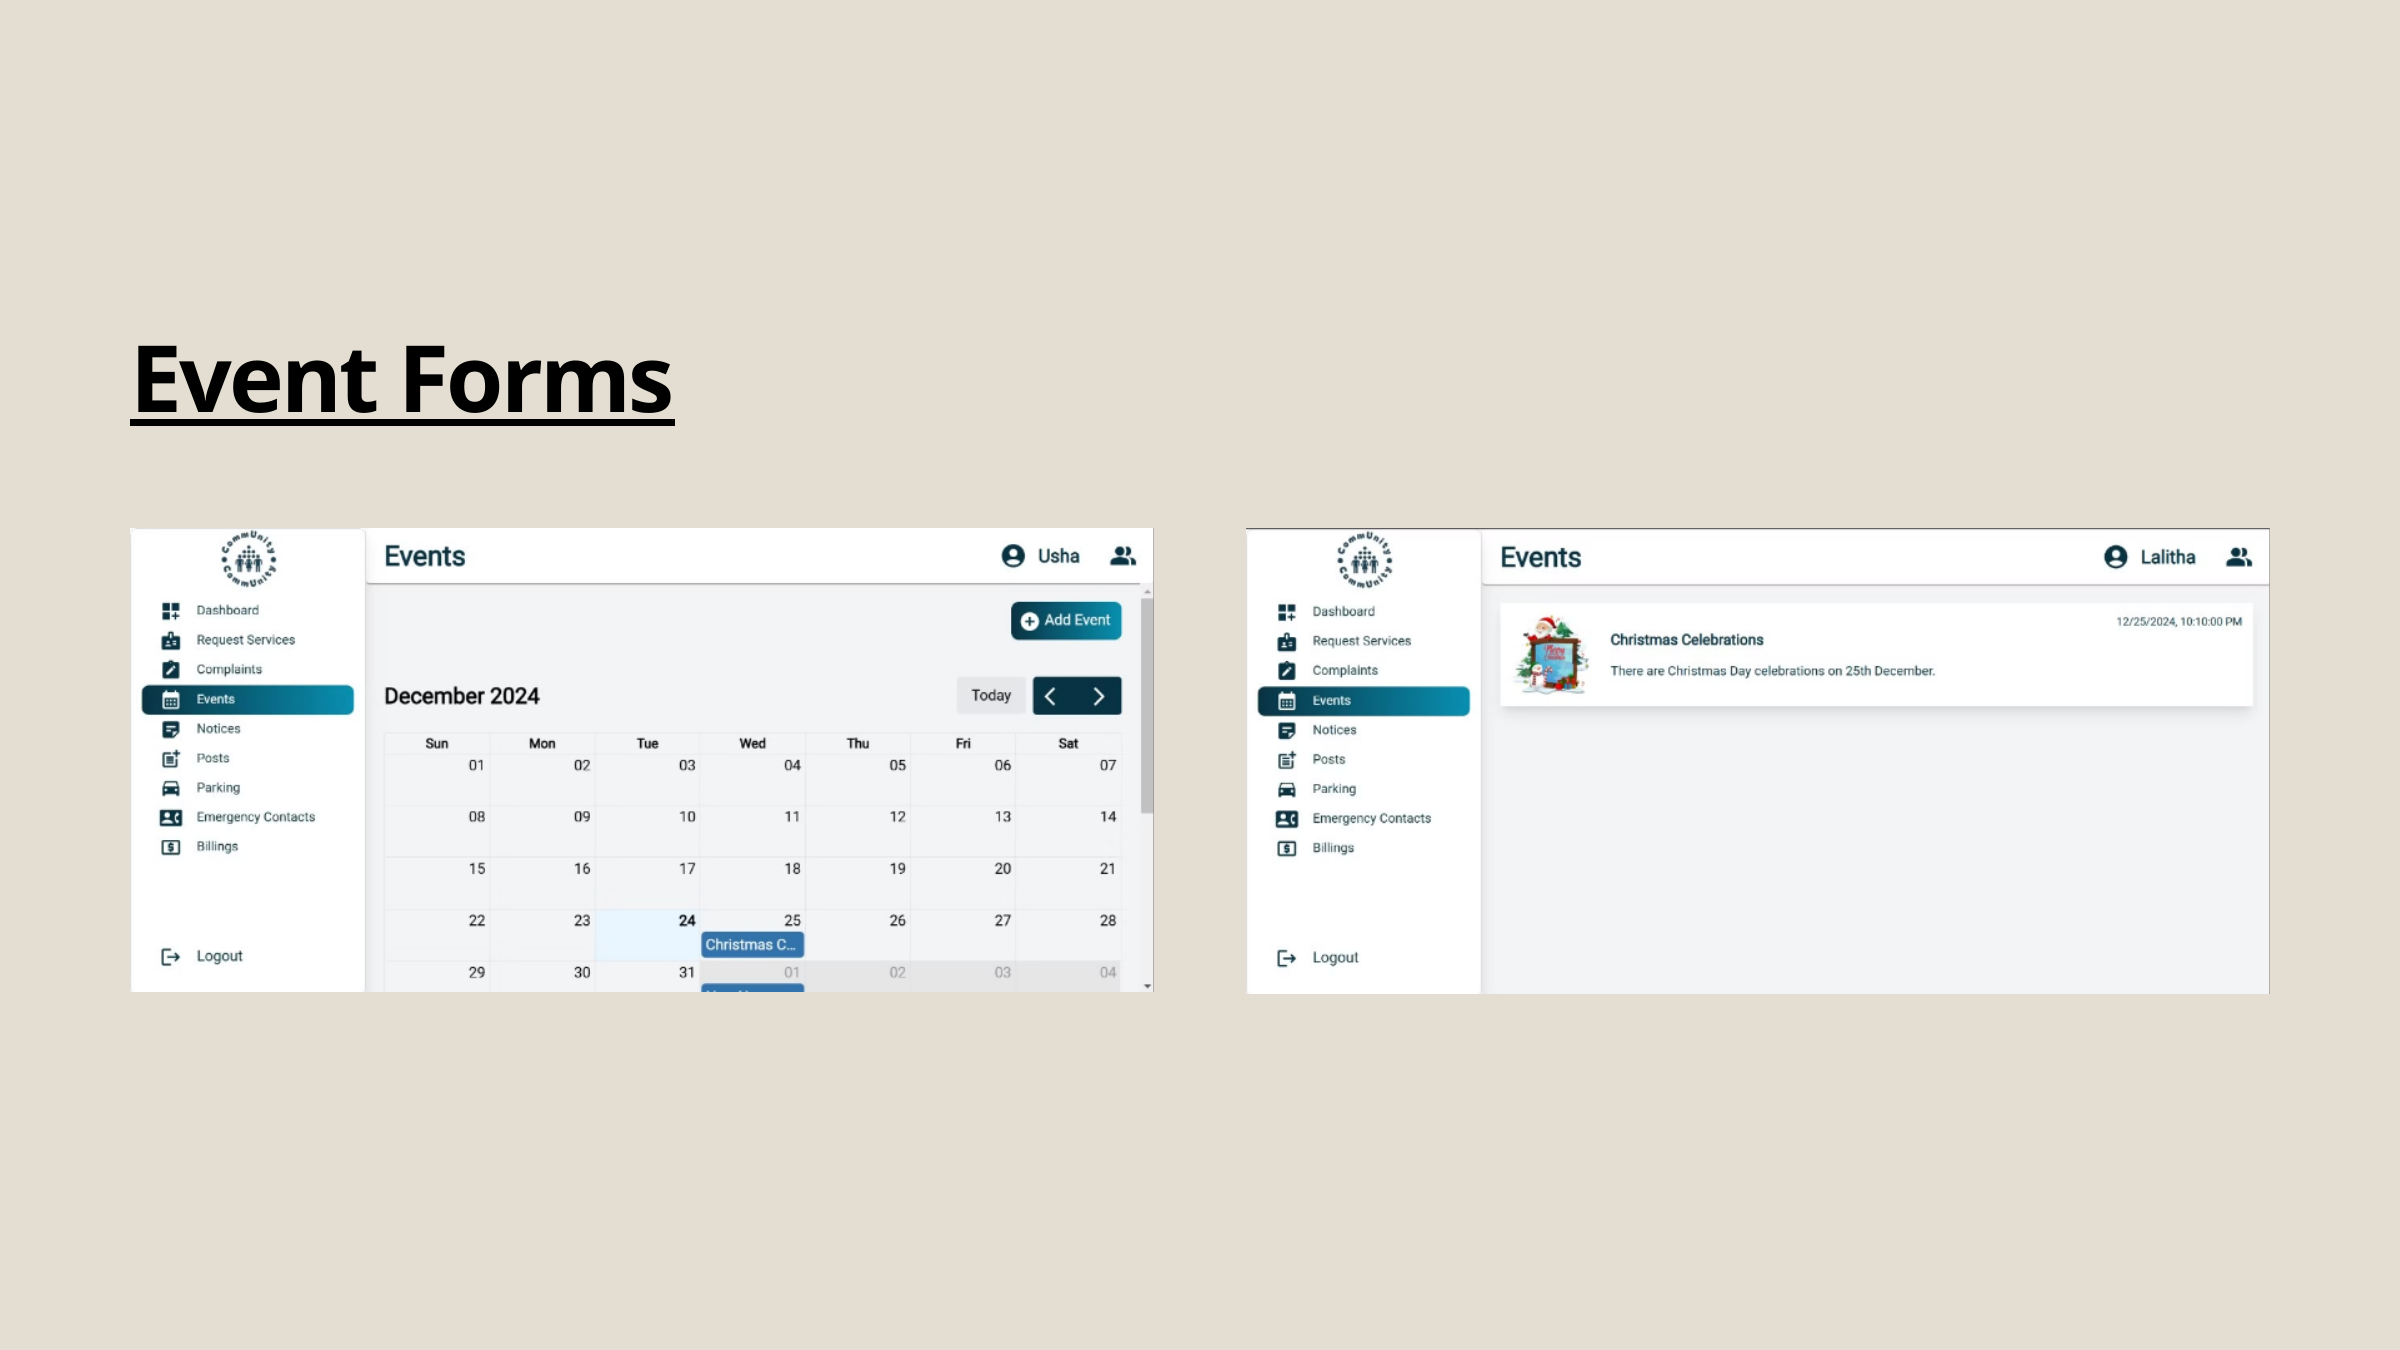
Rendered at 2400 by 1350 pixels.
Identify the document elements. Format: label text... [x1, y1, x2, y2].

picture [1246, 528, 2271, 994]
text_box Event Forms [130, 315, 1061, 432]
picture [130, 528, 1155, 992]
